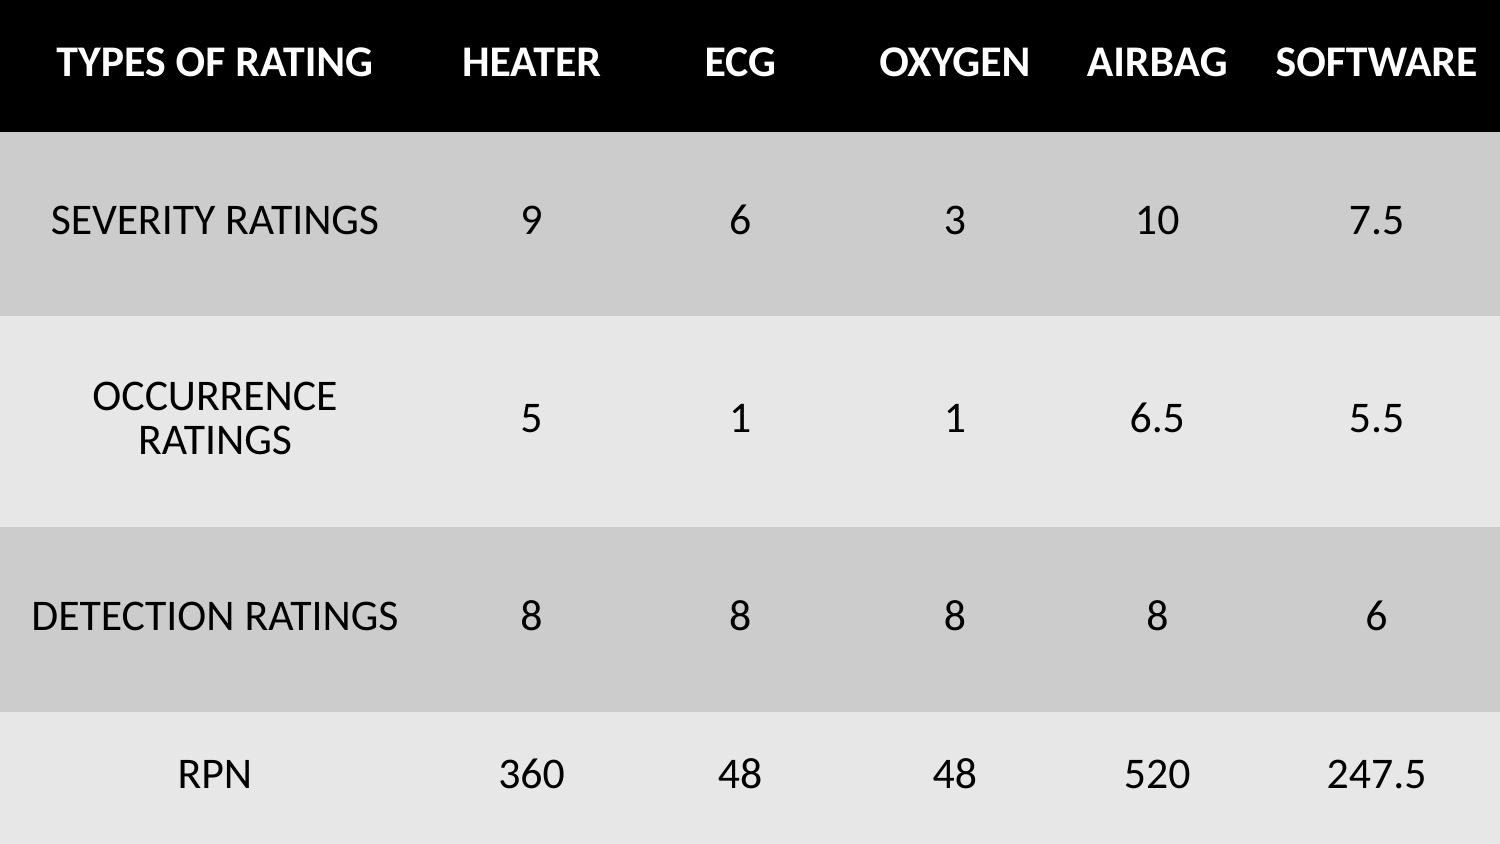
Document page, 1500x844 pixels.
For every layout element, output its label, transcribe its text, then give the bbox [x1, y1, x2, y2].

table_cell 48 [633, 712, 847, 844]
table_cell 6 [633, 132, 847, 316]
table_cell 3 [847, 132, 1063, 316]
table_cell 8 [430, 527, 633, 712]
table_cell 5.5 [1252, 316, 1500, 527]
table_header AIRBAG [1063, 0, 1252, 132]
table_header ECG [633, 0, 847, 132]
table_cell 6 [1252, 527, 1500, 712]
table_cell 1 [633, 316, 847, 527]
table_header SOFTWARE [1252, 0, 1500, 132]
table_cell 10 [1063, 132, 1252, 316]
table_header OXYGEN [847, 0, 1063, 132]
table_cell 520 [1063, 712, 1252, 844]
table_cell DETECTION RATINGS [0, 527, 430, 712]
table_cell 5 [430, 316, 633, 527]
table_cell 1 [847, 316, 1063, 527]
table_cell RPN [0, 712, 430, 844]
table_cell 6.5 [1063, 316, 1252, 527]
table_cell 8 [1063, 527, 1252, 712]
table_cell OCCURRENCE RATINGS [0, 316, 430, 527]
table_cell 48 [847, 712, 1063, 844]
table_cell 9 [430, 132, 633, 316]
table_cell 7.5 [1252, 132, 1500, 316]
table_cell 360 [430, 712, 633, 844]
table_header HEATER [430, 0, 633, 132]
table_cell 8 [633, 527, 847, 712]
table_header TYPES OF RATING [0, 0, 430, 132]
table_cell SEVERITY RATINGS [0, 132, 430, 316]
table_cell 247.5 [1252, 712, 1500, 844]
table_cell 8 [847, 527, 1063, 712]
